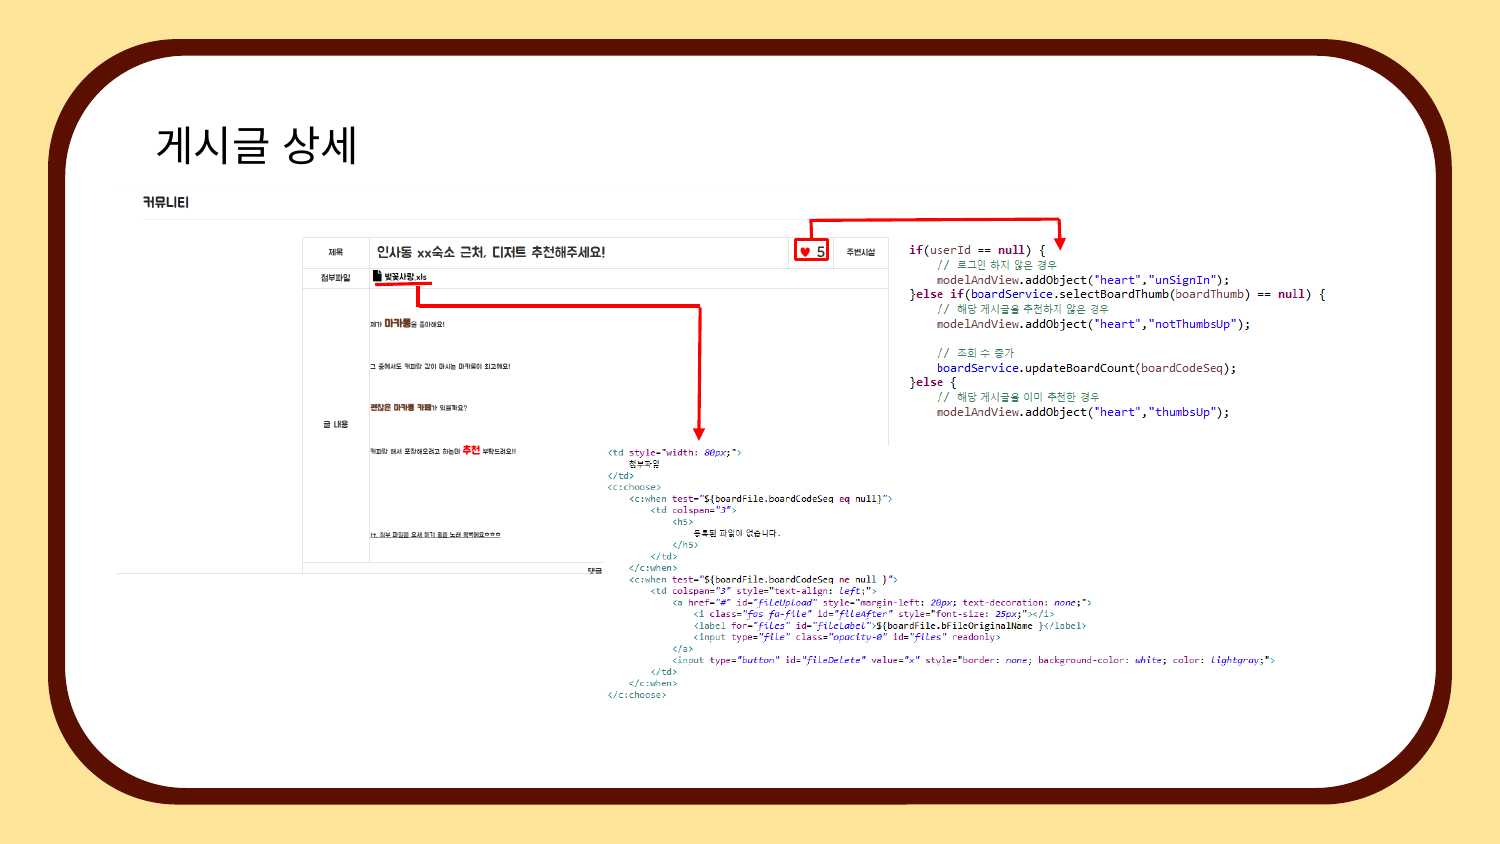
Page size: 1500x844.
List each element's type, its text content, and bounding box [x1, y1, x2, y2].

picture [116, 190, 1334, 700]
text_box 게시글 상세 [140, 104, 1391, 185]
